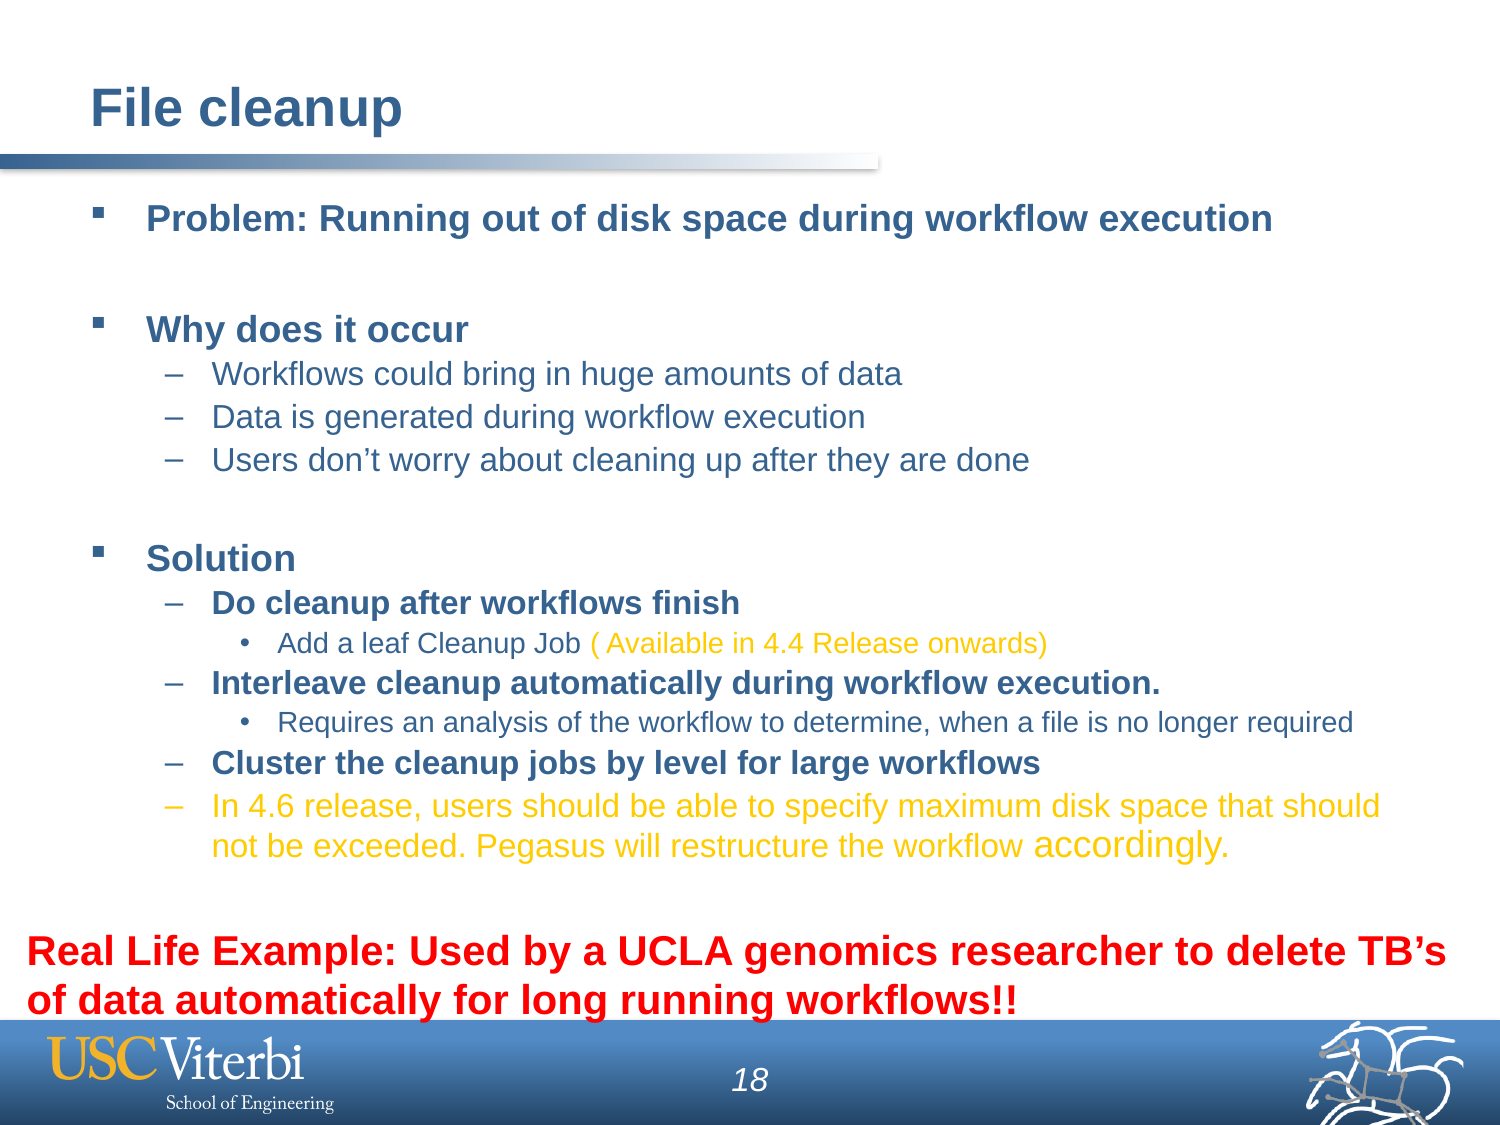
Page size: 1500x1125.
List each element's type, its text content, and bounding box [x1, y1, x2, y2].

picture [1306, 1079, 1464, 1125]
list Problem: Running out of disk space during workflow execution Why does it occur Workflows could bring in huge amounts of data Data is generated during workflow execution Users don’t worry about cleaning up after they are done Solution Do cleanup after workflows finish Add a leaf Cleanup Job ( Available in 4.4 Release onwards) Interleave cleanup automatically during workflow execution. Requires an analysis of the workflow to determine, when a file is no longer required Cluster the cleanup jobs by level for large workflows In 4.6 release, users should be able to specify maximum disk space that should not be exceeded. Pegasus will restructure the workflow accordingly. [75, 192, 1425, 915]
text_box Real Life Example: Used by a UCLA genomics researcher to delete TB’s of data automatically for long running workflows!! [11, 916, 1500, 1079]
picture [47, 1079, 334, 1114]
title File cleanup [75, 45, 1425, 165]
